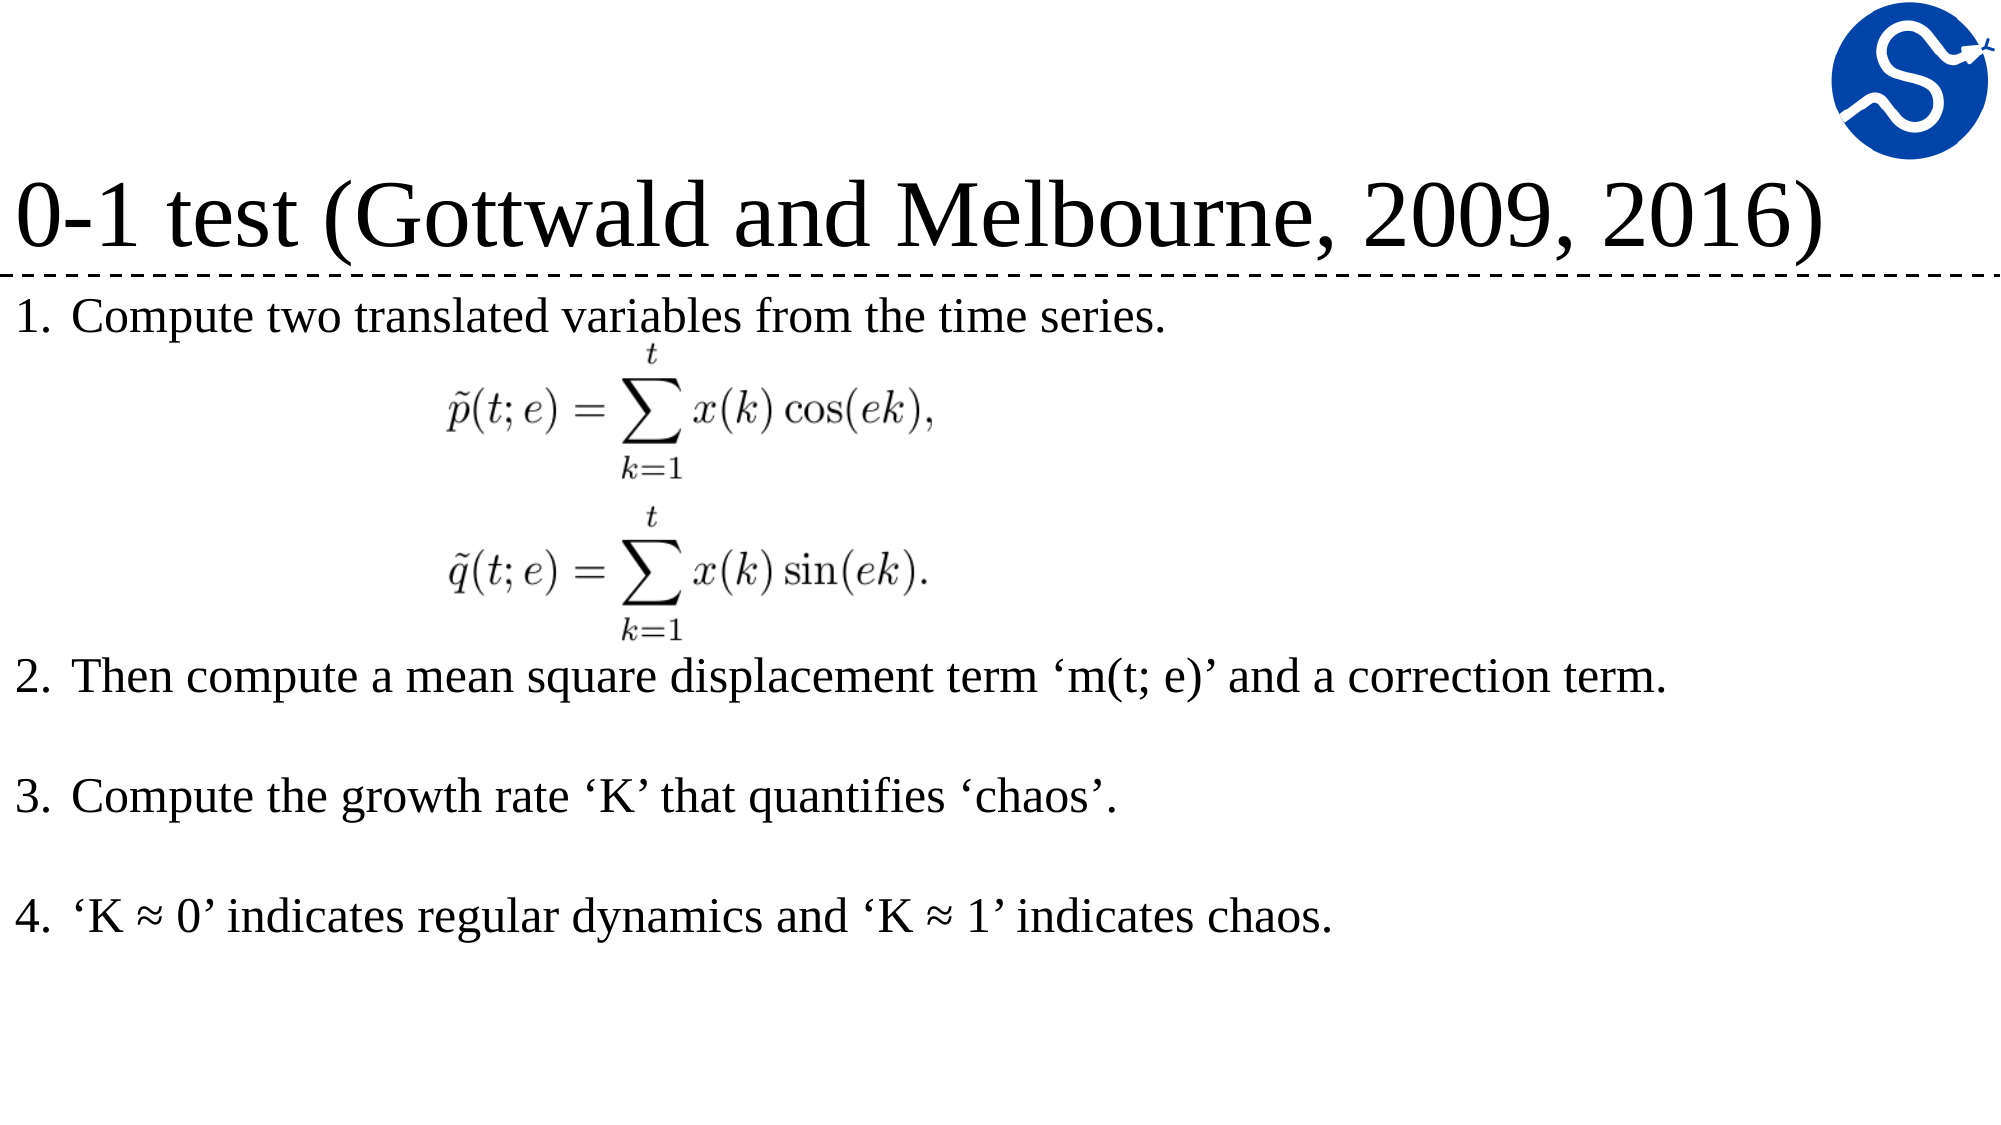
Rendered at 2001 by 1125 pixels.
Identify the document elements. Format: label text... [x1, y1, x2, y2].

title 0-1 test (Gottwald and Melbourne, 2009, 2016) [0, 82, 2000, 274]
text_box Compute two translated variables from the time series. Then compute a mean square displacement term ‘m(t; e)’ and a correction term. Compute the growth rate ‘K’ that quantifies ‘chaos’. ‘K ≈ 0’ indicates regular dynamics and ‘K ≈ 1’ indicates chaos. [0, 276, 1911, 950]
picture [1829, 0, 2000, 165]
picture [444, 337, 947, 647]
